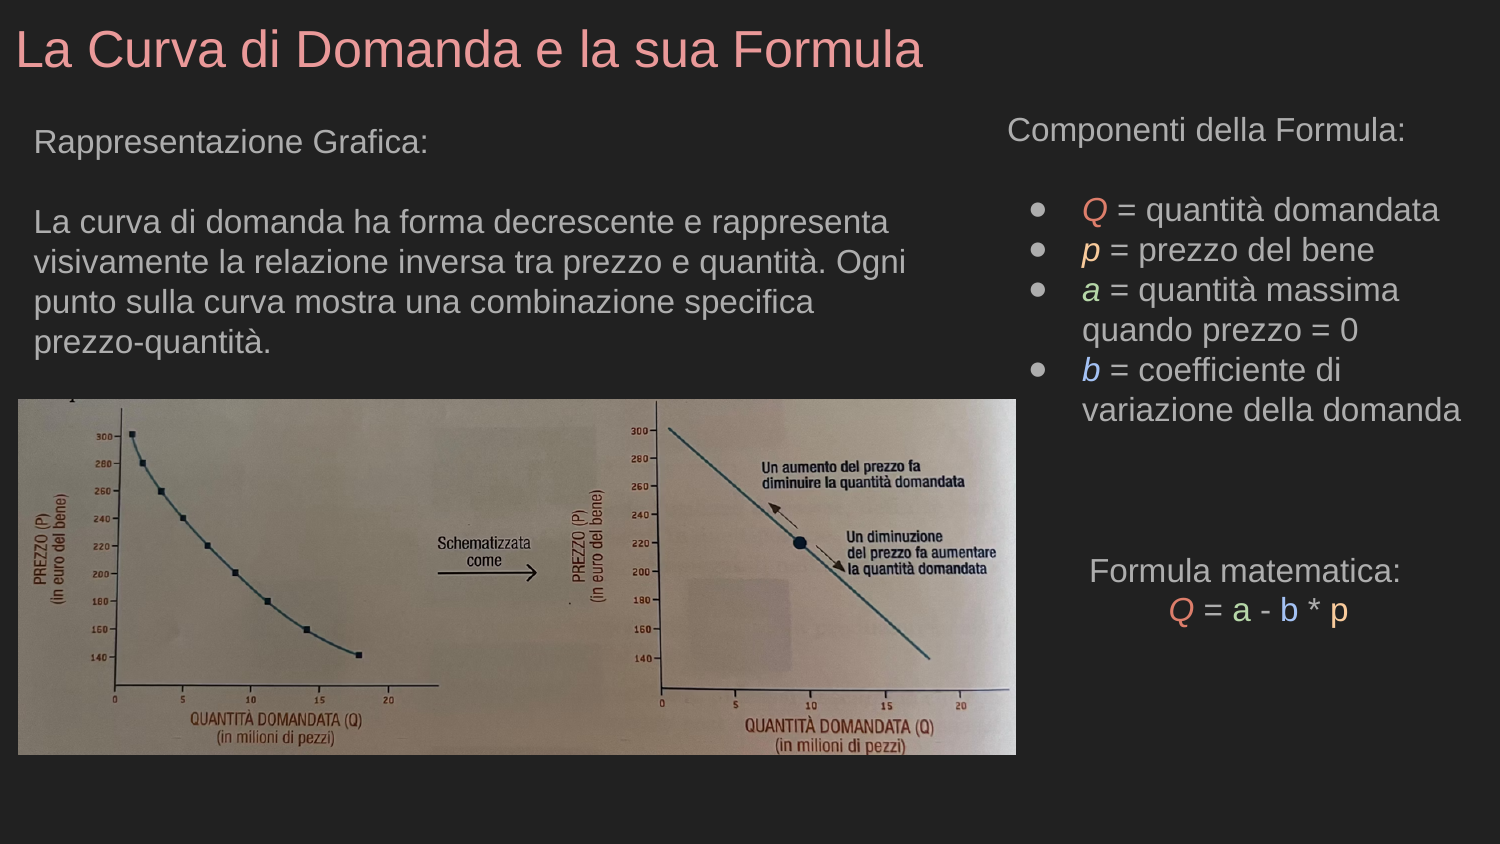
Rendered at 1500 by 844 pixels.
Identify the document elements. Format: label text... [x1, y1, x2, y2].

text_box La Curva di Domanda e la sua Formula [0, 0, 942, 93]
text_box Rappresentazione Grafica: La curva di domanda ha forma decrescente e rappresenta visivamente la relazione inversa tra prezzo e quantità. Ogni punto sulla curva mostra una combinazione specifica prezzo-quantità. [18, 105, 924, 375]
text_box Formula matematica: Q = a - b * p [1074, 533, 1453, 644]
text_box Componenti della Formula: Q = quantità domandata p = prezzo del bene a = quantità massima quando prezzo = 0 b = coefficiente di variazione della domanda [992, 93, 1485, 443]
picture [18, 399, 1016, 755]
